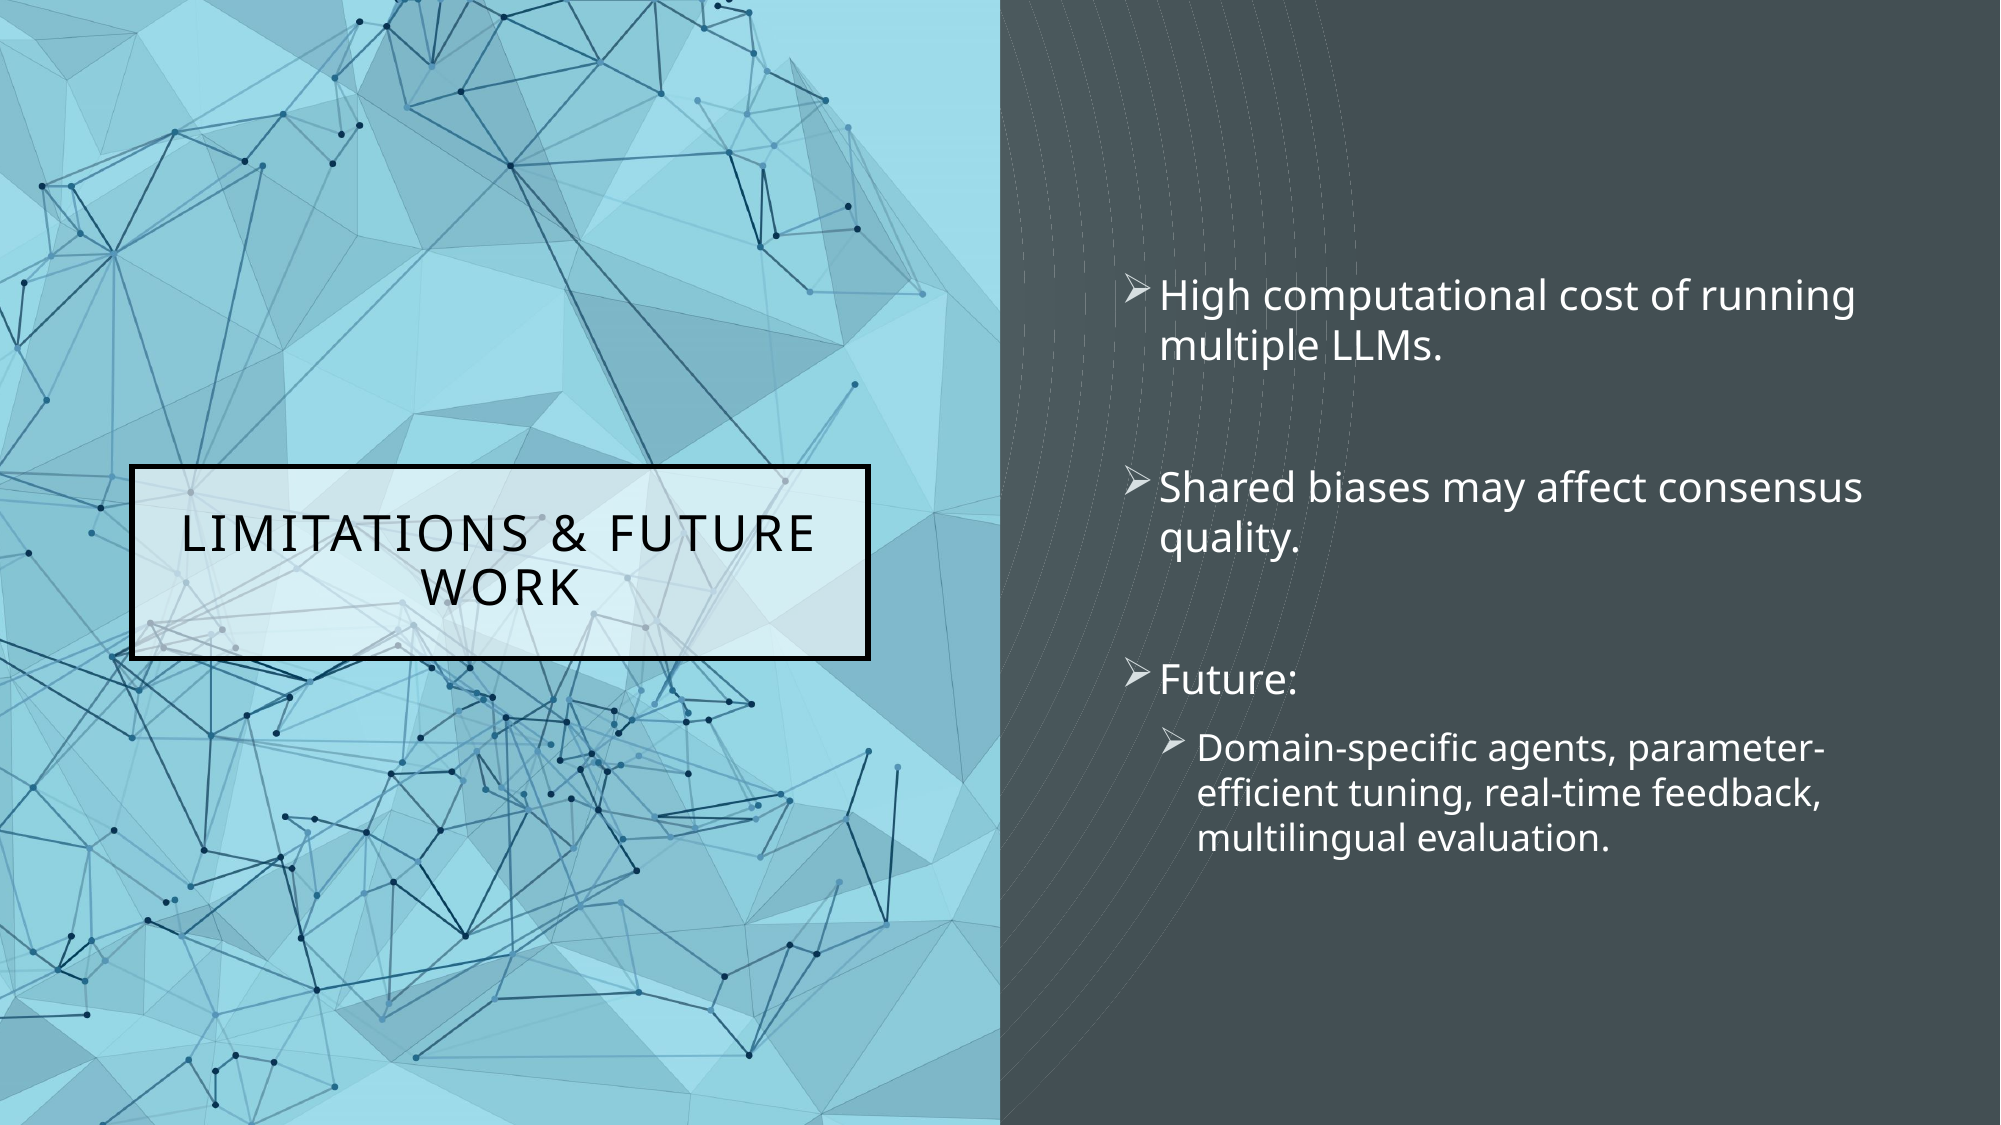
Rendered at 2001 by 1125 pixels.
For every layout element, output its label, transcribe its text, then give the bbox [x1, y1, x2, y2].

list High computational cost of running multiple LLMs. Shared biases may affect consensus quality. Future: Domain-specific agents, parameter-efficient tuning, real-time feedback, multilingual evaluation. [1106, 160, 1895, 968]
picture [0, 0, 1001, 1125]
